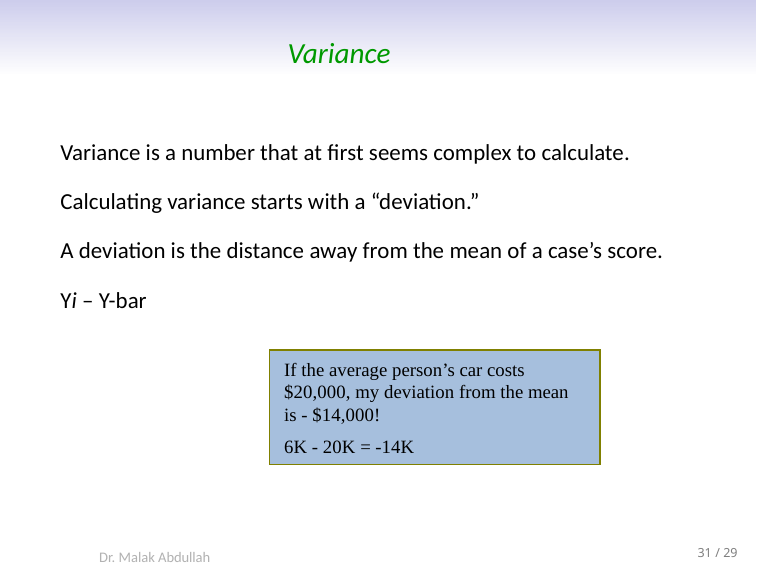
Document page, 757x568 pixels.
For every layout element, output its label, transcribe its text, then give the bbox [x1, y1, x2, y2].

picture [0, 0, 756, 74]
title Variance [287, 34, 469, 70]
text_box If the average person’s car costs $20,000, my deviation from the mean is - $14,000! 6K - 20K = -14K [269, 349, 601, 465]
footer Dr. Malak Abdullah [0, 548, 332, 566]
list Variance is a number that at first seems complex to calculate. Calculating variance starts with a “deviation.” A deviation is the distance away from the mean of a case’s score. Yi – Y-bar [60, 140, 696, 366]
slide_number 31 / 29 [691, 548, 749, 565]
